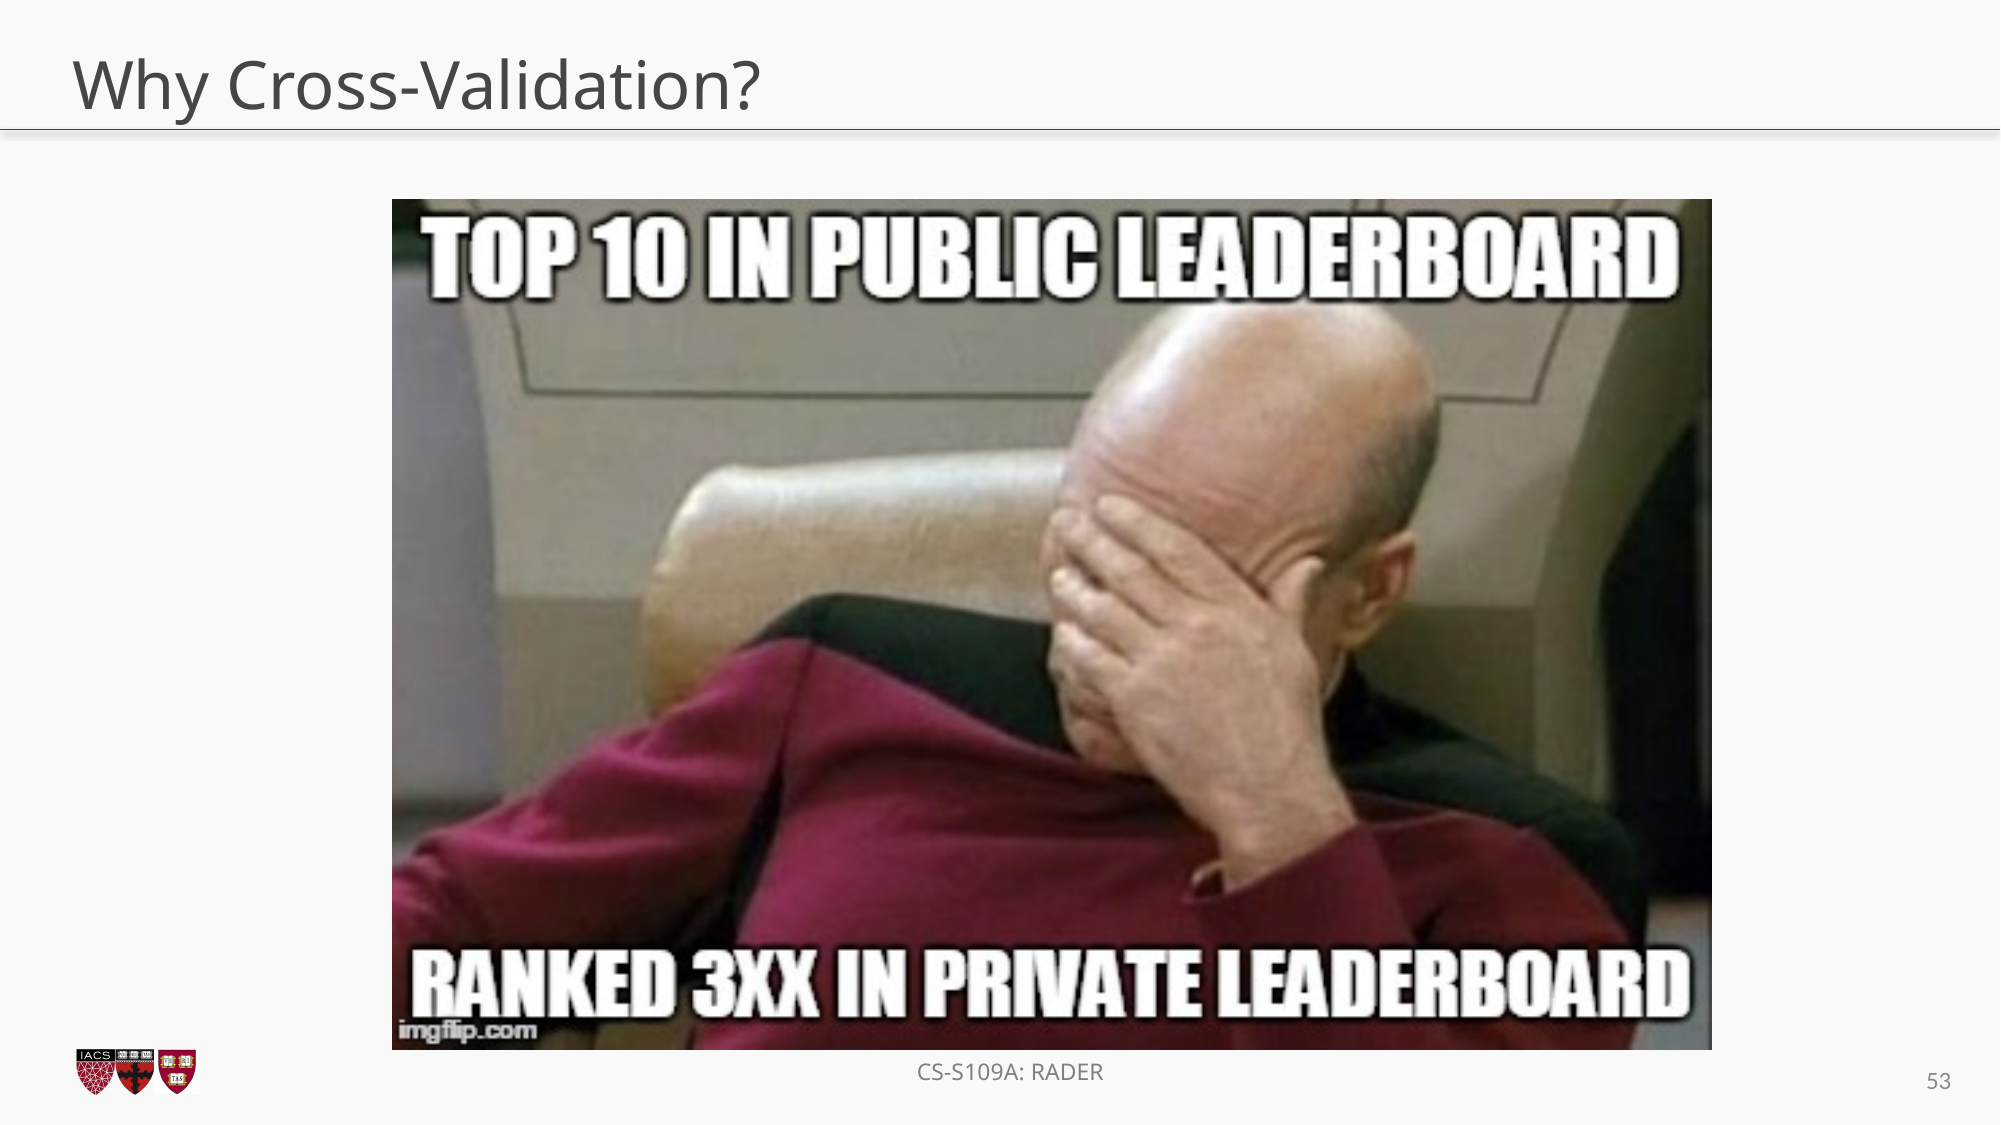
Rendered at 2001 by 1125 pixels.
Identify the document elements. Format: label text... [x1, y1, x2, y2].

slide_number 53 [1500, 1050, 1967, 1110]
title Why Cross-Validation? [57, 35, 1943, 162]
picture [391, 199, 1712, 1051]
picture [75, 1049, 200, 1095]
